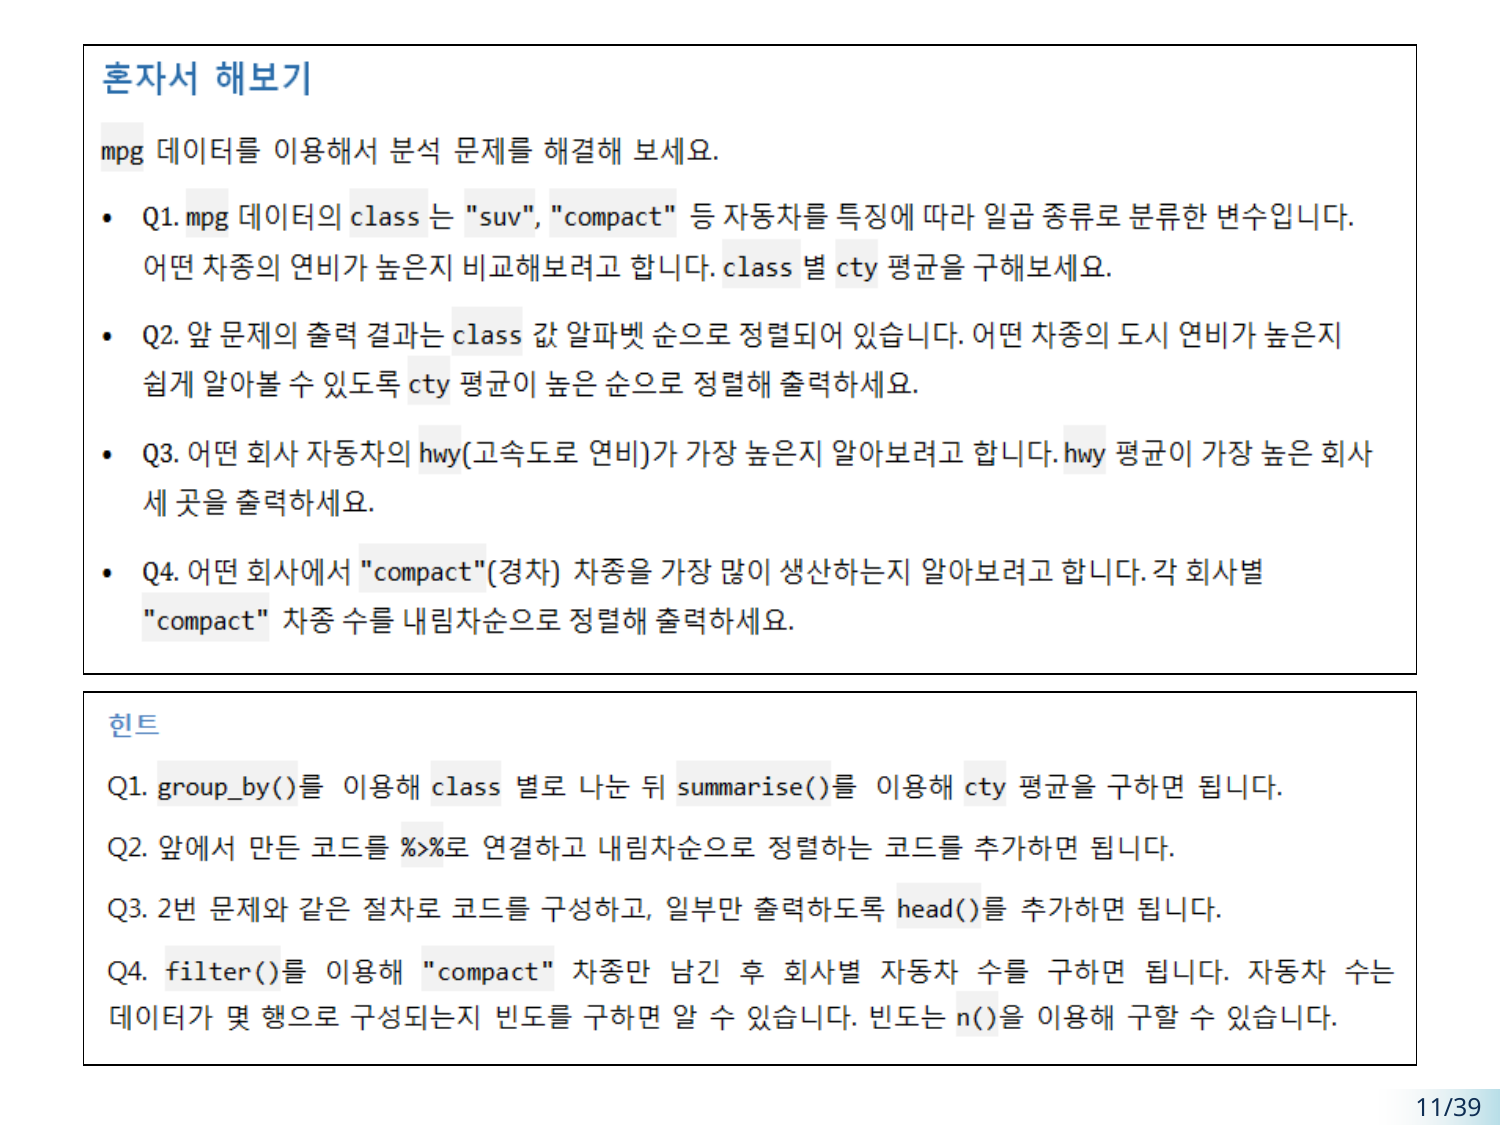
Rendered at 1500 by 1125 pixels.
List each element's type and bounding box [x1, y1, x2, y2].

picture [84, 692, 1416, 1065]
picture [84, 45, 1416, 674]
